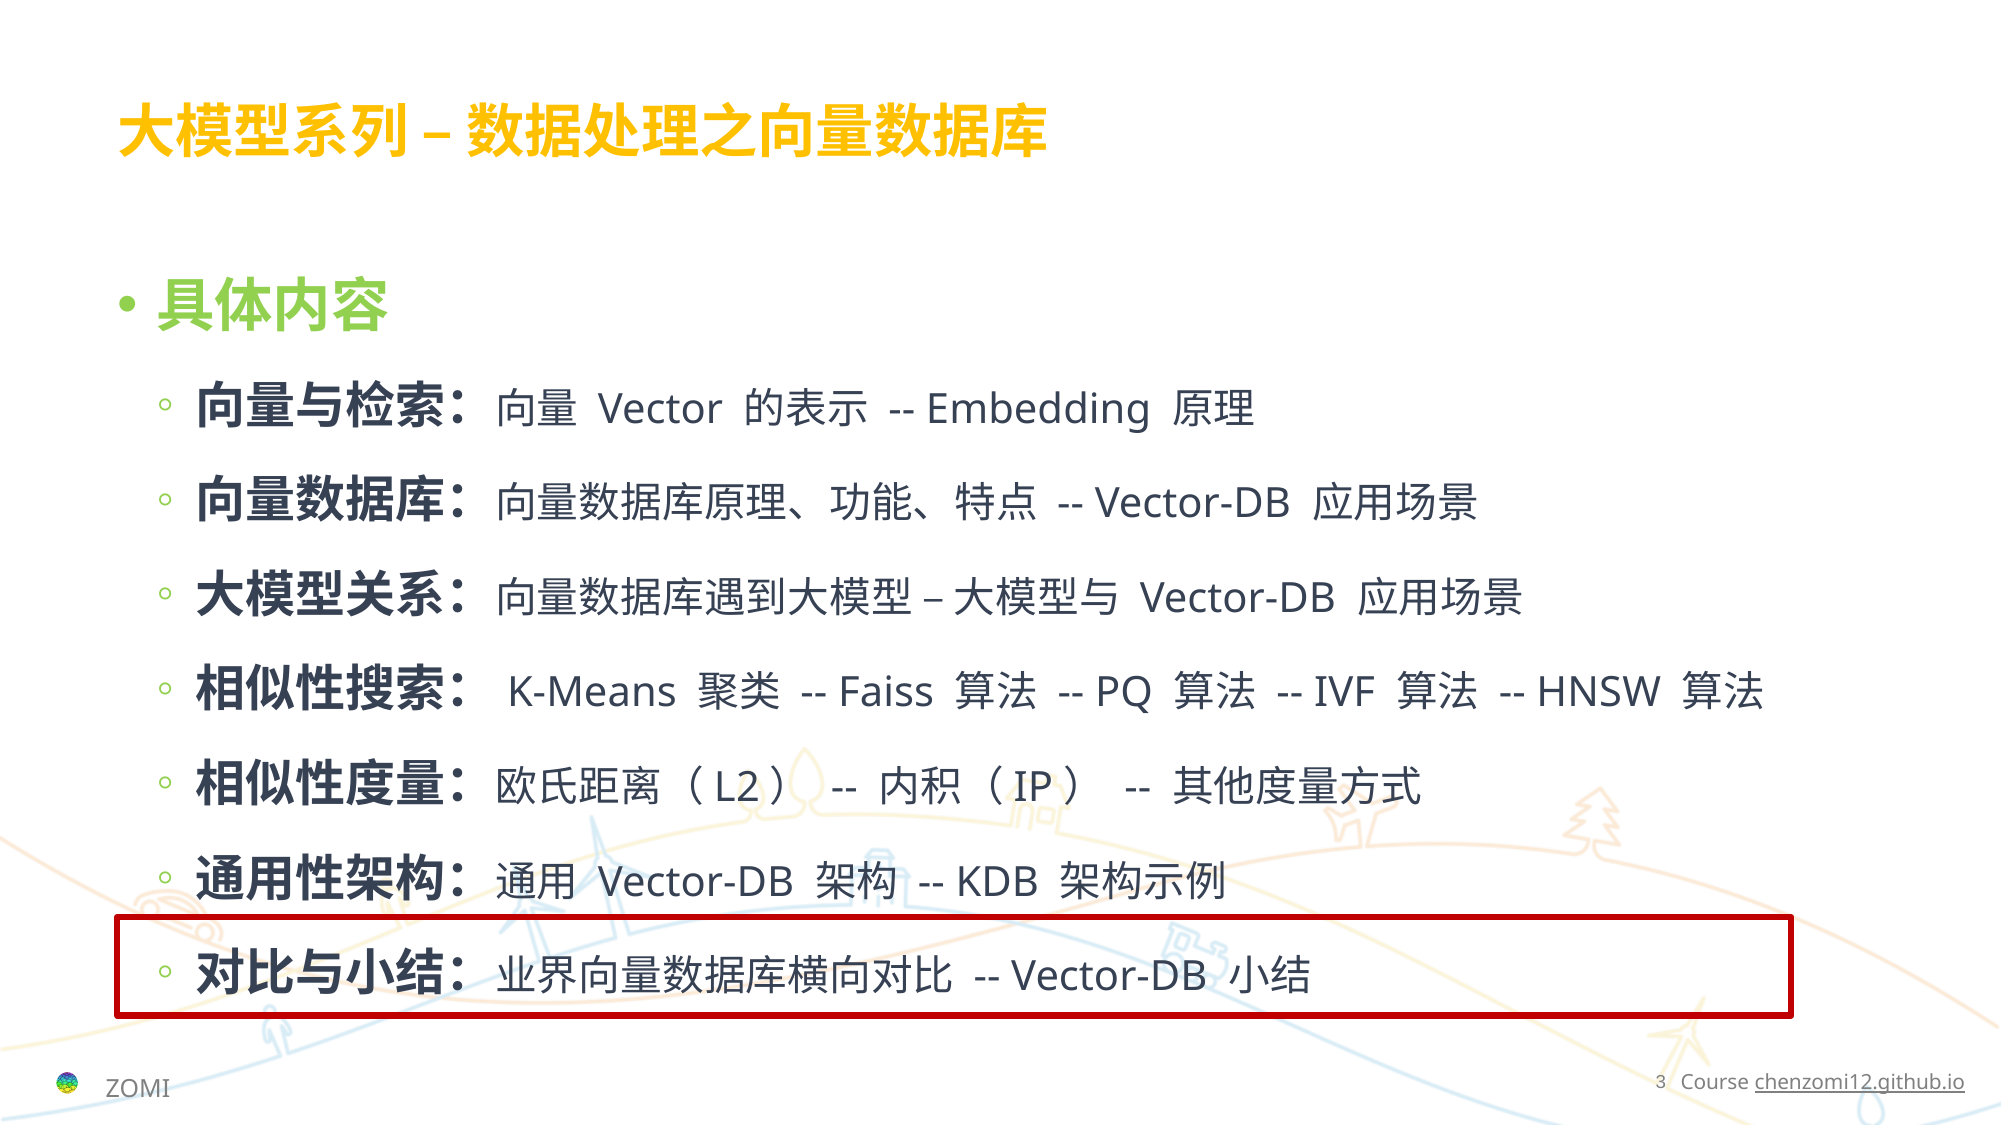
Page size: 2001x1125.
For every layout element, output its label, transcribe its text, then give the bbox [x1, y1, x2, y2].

picture [57, 1073, 77, 1093]
title 大模型系列 – 数据处理之向量数据库 [102, 78, 1900, 181]
list 具体内容 向量与检索：向量 Vector 的表示 -- Embedding 原理 向量数据库：向量数据库原理、功能、特点 -- Vector-DB 应用场景 大模型关系：向量数据库遇到大模型 – 大模型与 Vector-DB 应用场景 相似性搜索：K-Means 聚类 -- Faiss 算法 -- PQ 算法 -- IVF 算法 -- HNSW 算法 相似性度量：欧氏距离（L2） -- 内积（IP） -- 其他度量方式 通用性架构：通用 Vector-DB 架构 -- KDB 架构示例 对比与小结：业界向量数据库横向对比 -- Vector-DB 小结 [102, 214, 1900, 1034]
text_box [115, 915, 1793, 1017]
